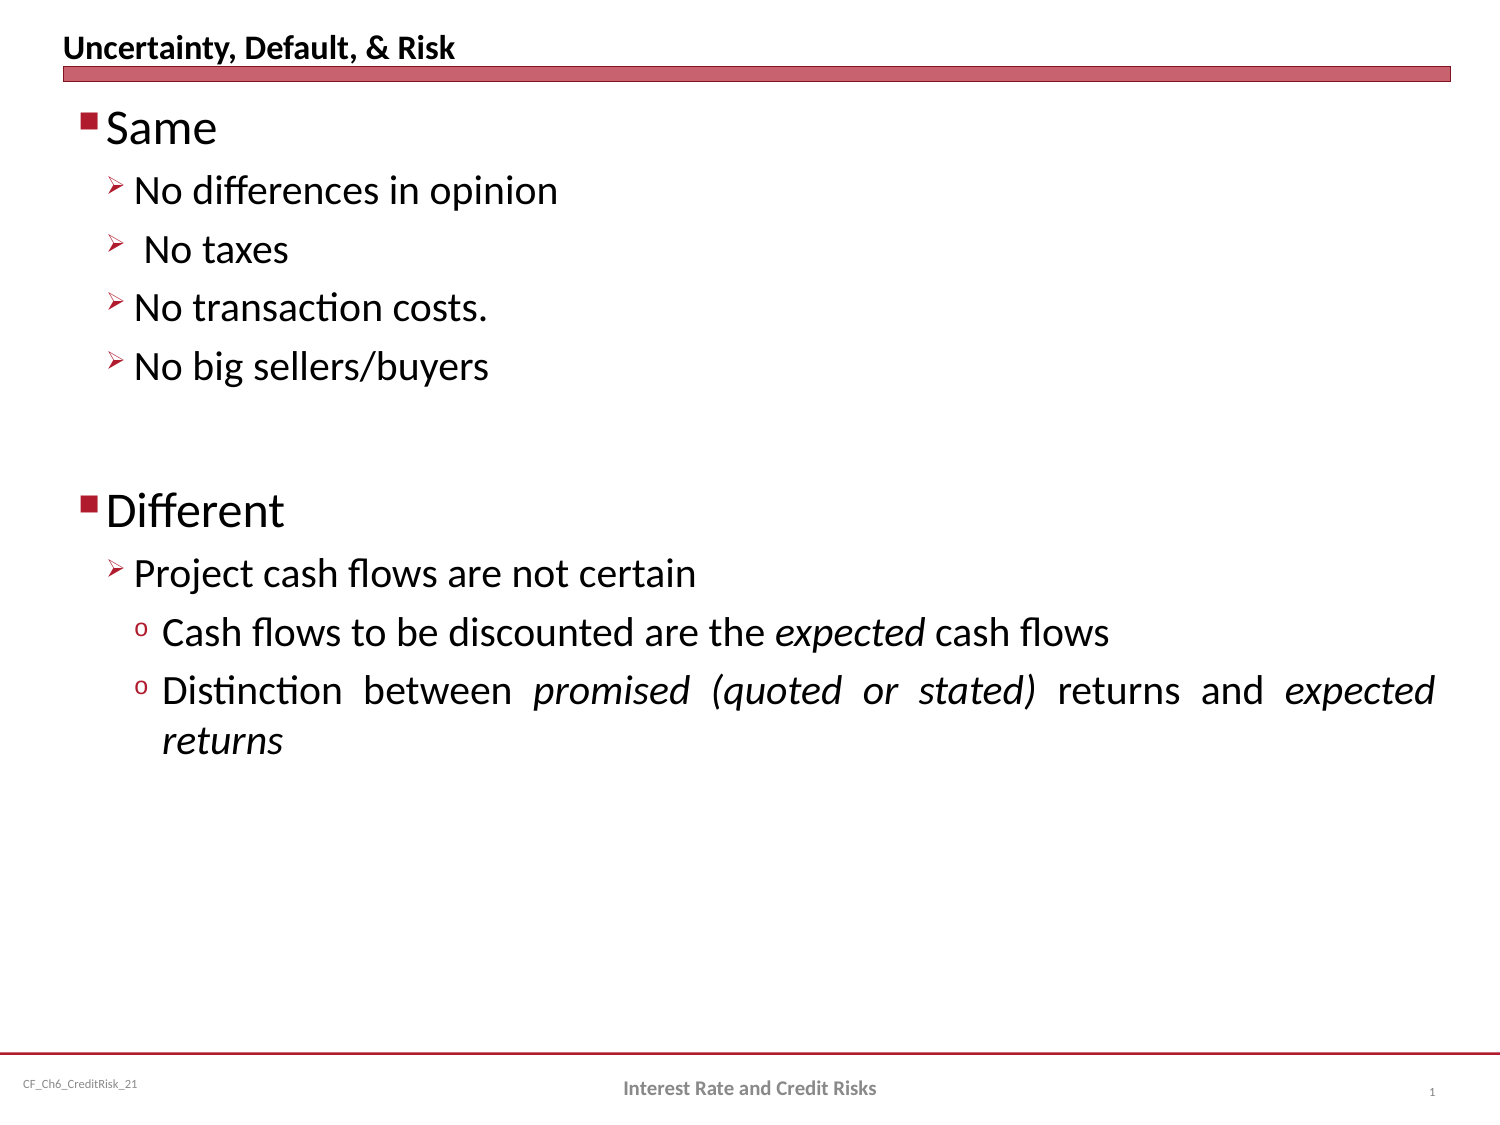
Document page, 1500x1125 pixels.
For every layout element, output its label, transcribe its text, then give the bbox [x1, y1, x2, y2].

list Same No differences in opinion No taxes No transaction costs. No big sellers/buyers Different Project cash flows are not certain Cash flows to be discounted are the expected cash flows Distinction between promised (quoted or stated) returns and expected returns [63, 87, 1451, 1041]
slide_number 1 [1375, 1061, 1451, 1122]
footer Interest Rate and Credit Risks [512, 1056, 988, 1117]
title Uncertainty, Default, & Risk [62, 6, 1451, 67]
